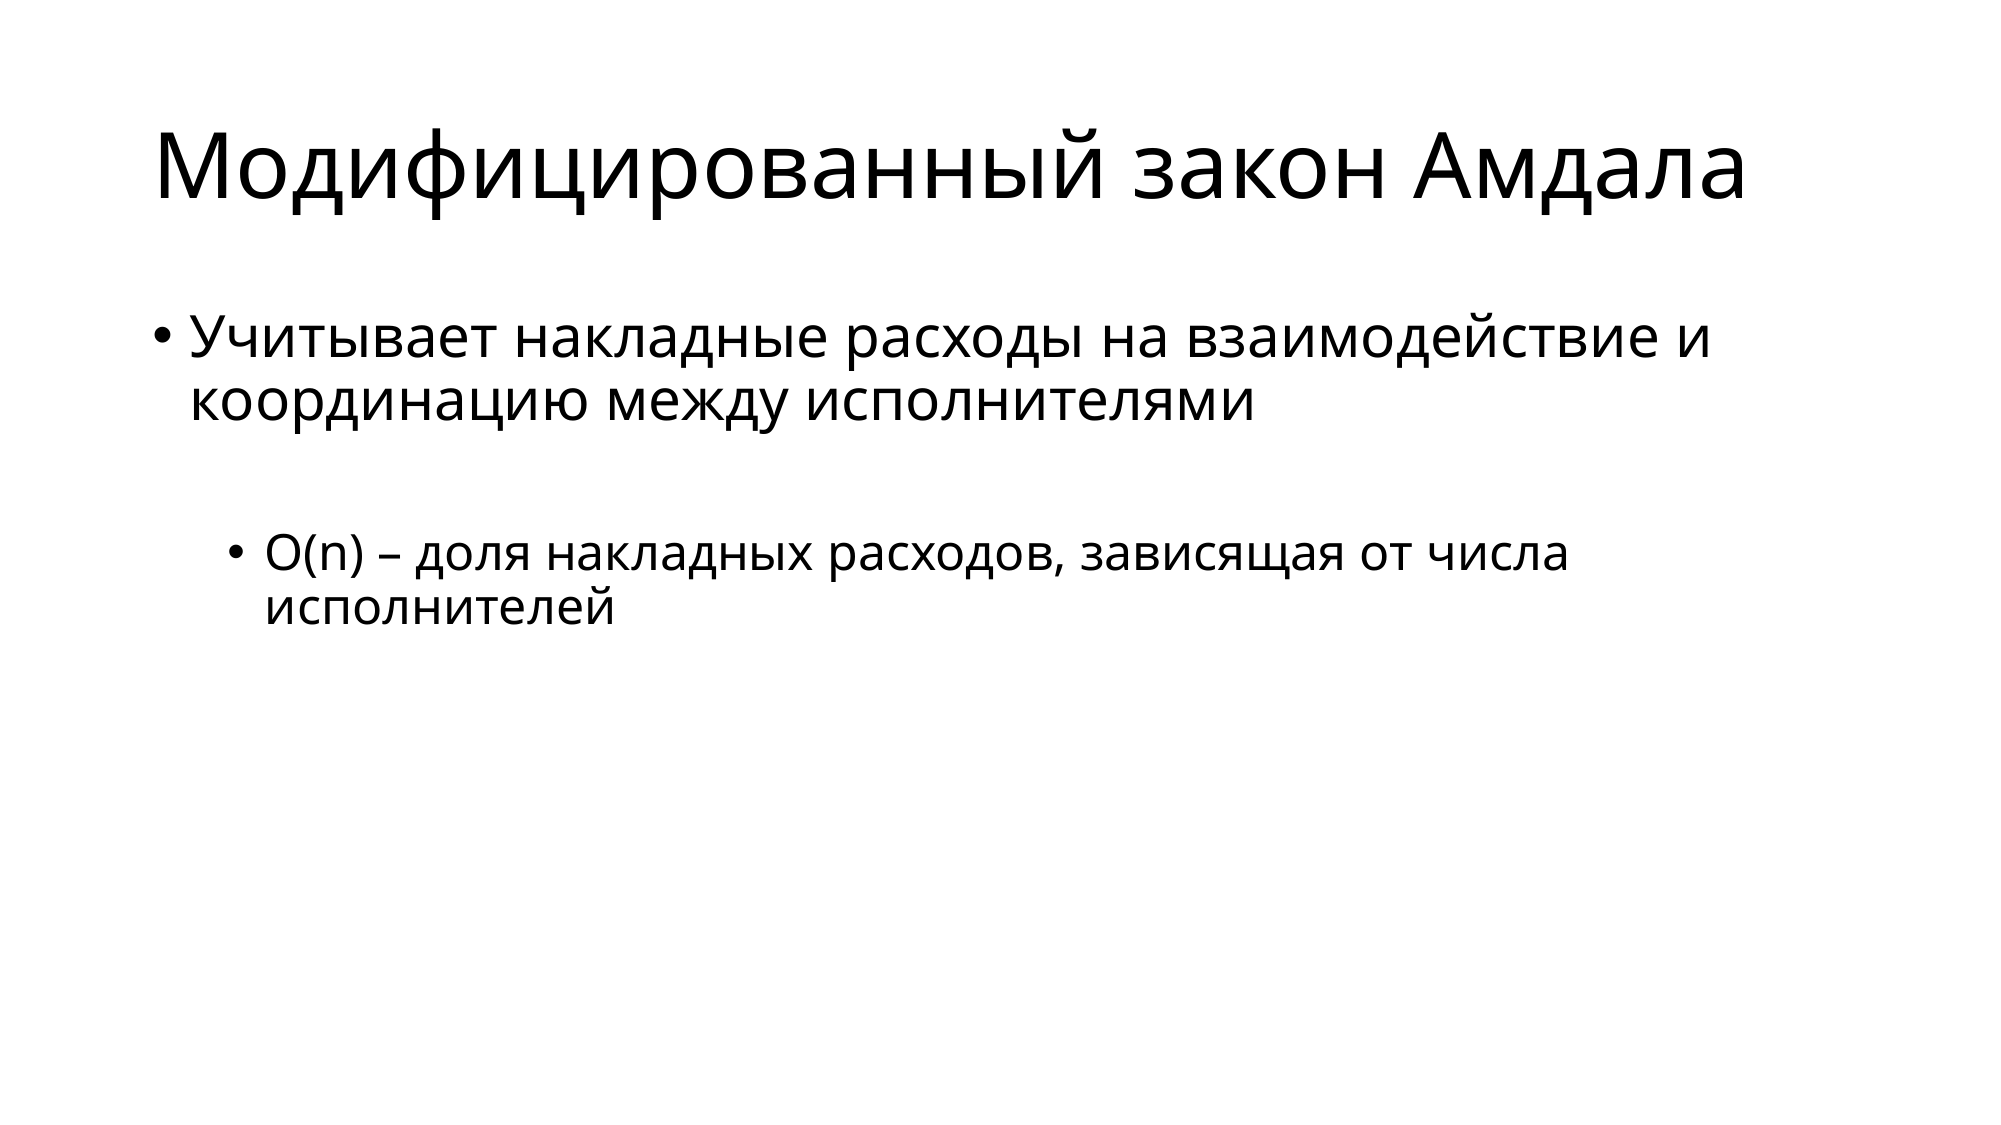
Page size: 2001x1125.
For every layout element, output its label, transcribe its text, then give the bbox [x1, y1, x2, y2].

title Модифицированный закон Амдала [137, 59, 1863, 278]
